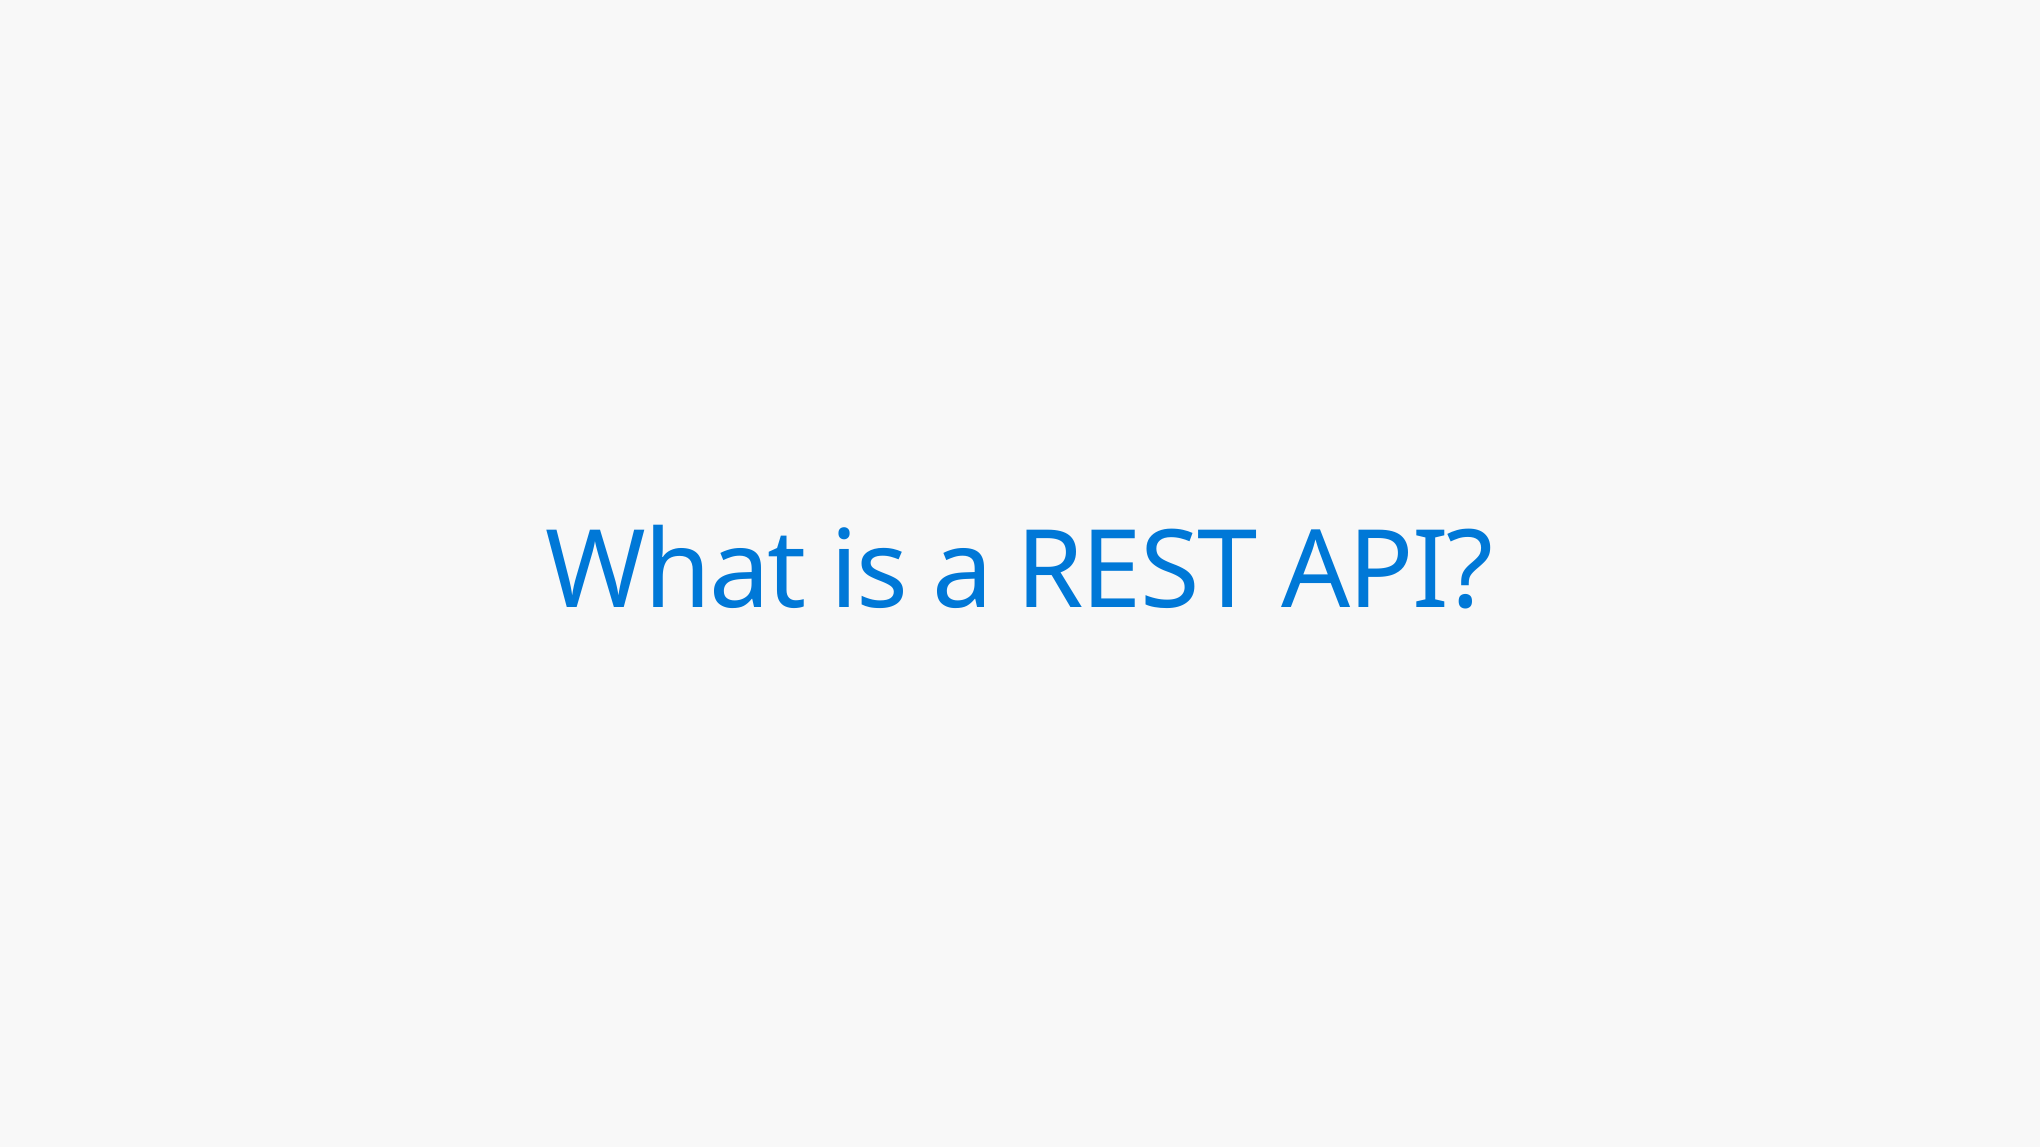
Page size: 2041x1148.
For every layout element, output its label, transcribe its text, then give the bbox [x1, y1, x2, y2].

title What is a REST API? [7, 498, 2033, 654]
